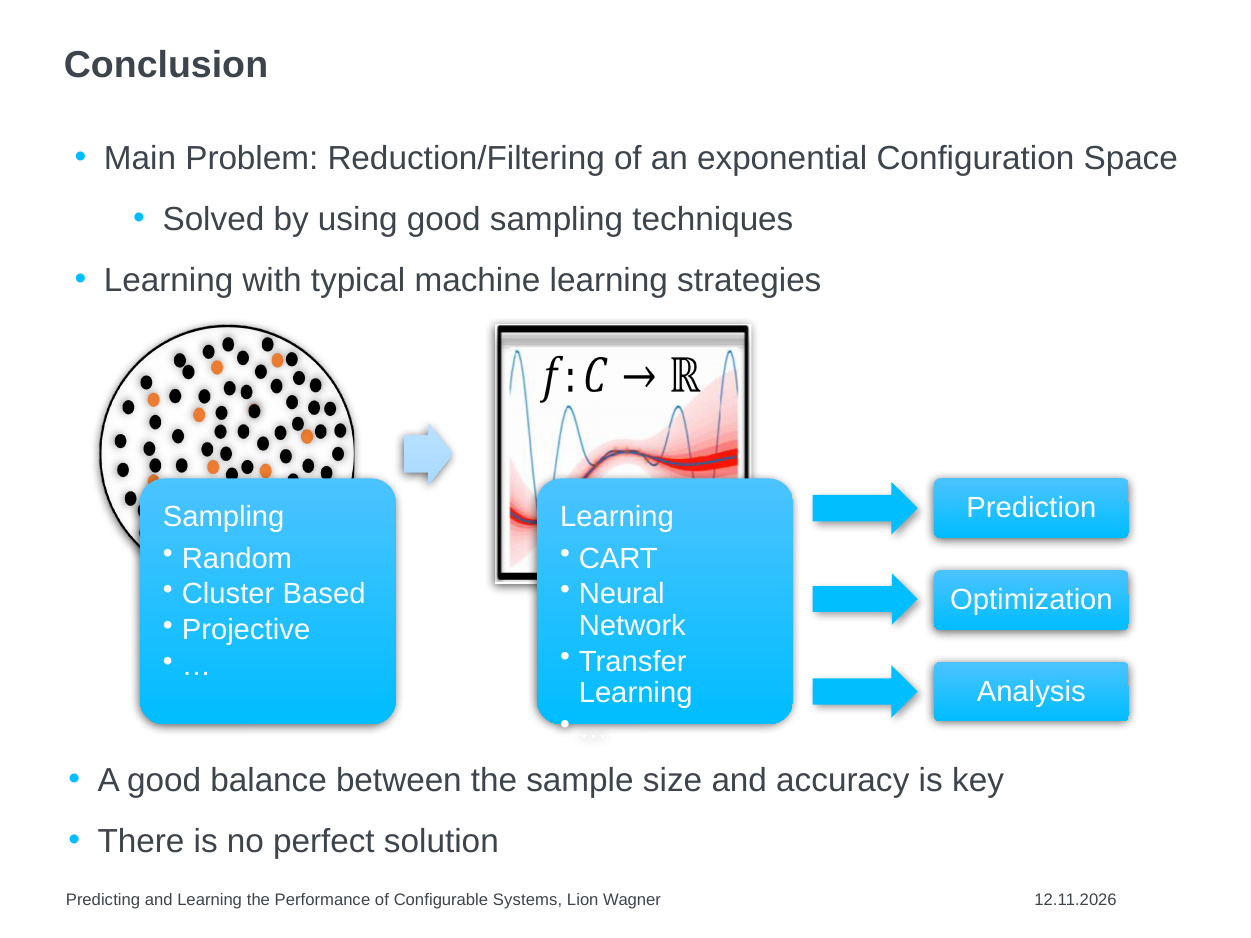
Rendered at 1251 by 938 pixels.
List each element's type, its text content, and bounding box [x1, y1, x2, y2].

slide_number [1034, 888, 1133, 909]
text_box [811, 570, 920, 628]
footer Predicting and Learning the Performance of Configurable Systems, Lion Wagner [65, 888, 893, 909]
text_box A good balance between the sample size and accuracy is key There is no perfect solution [68, 749, 1006, 859]
text_box [811, 662, 920, 721]
text_box [811, 479, 920, 537]
text_box Main Problem: Reduction/Filtering of an exponential Configuration Space Solved by using good sampling techniques Learning with typical machine learning strategies [74, 128, 1180, 298]
title Conclusion [64, 44, 1186, 91]
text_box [934, 478, 1129, 722]
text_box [97, 327, 793, 721]
